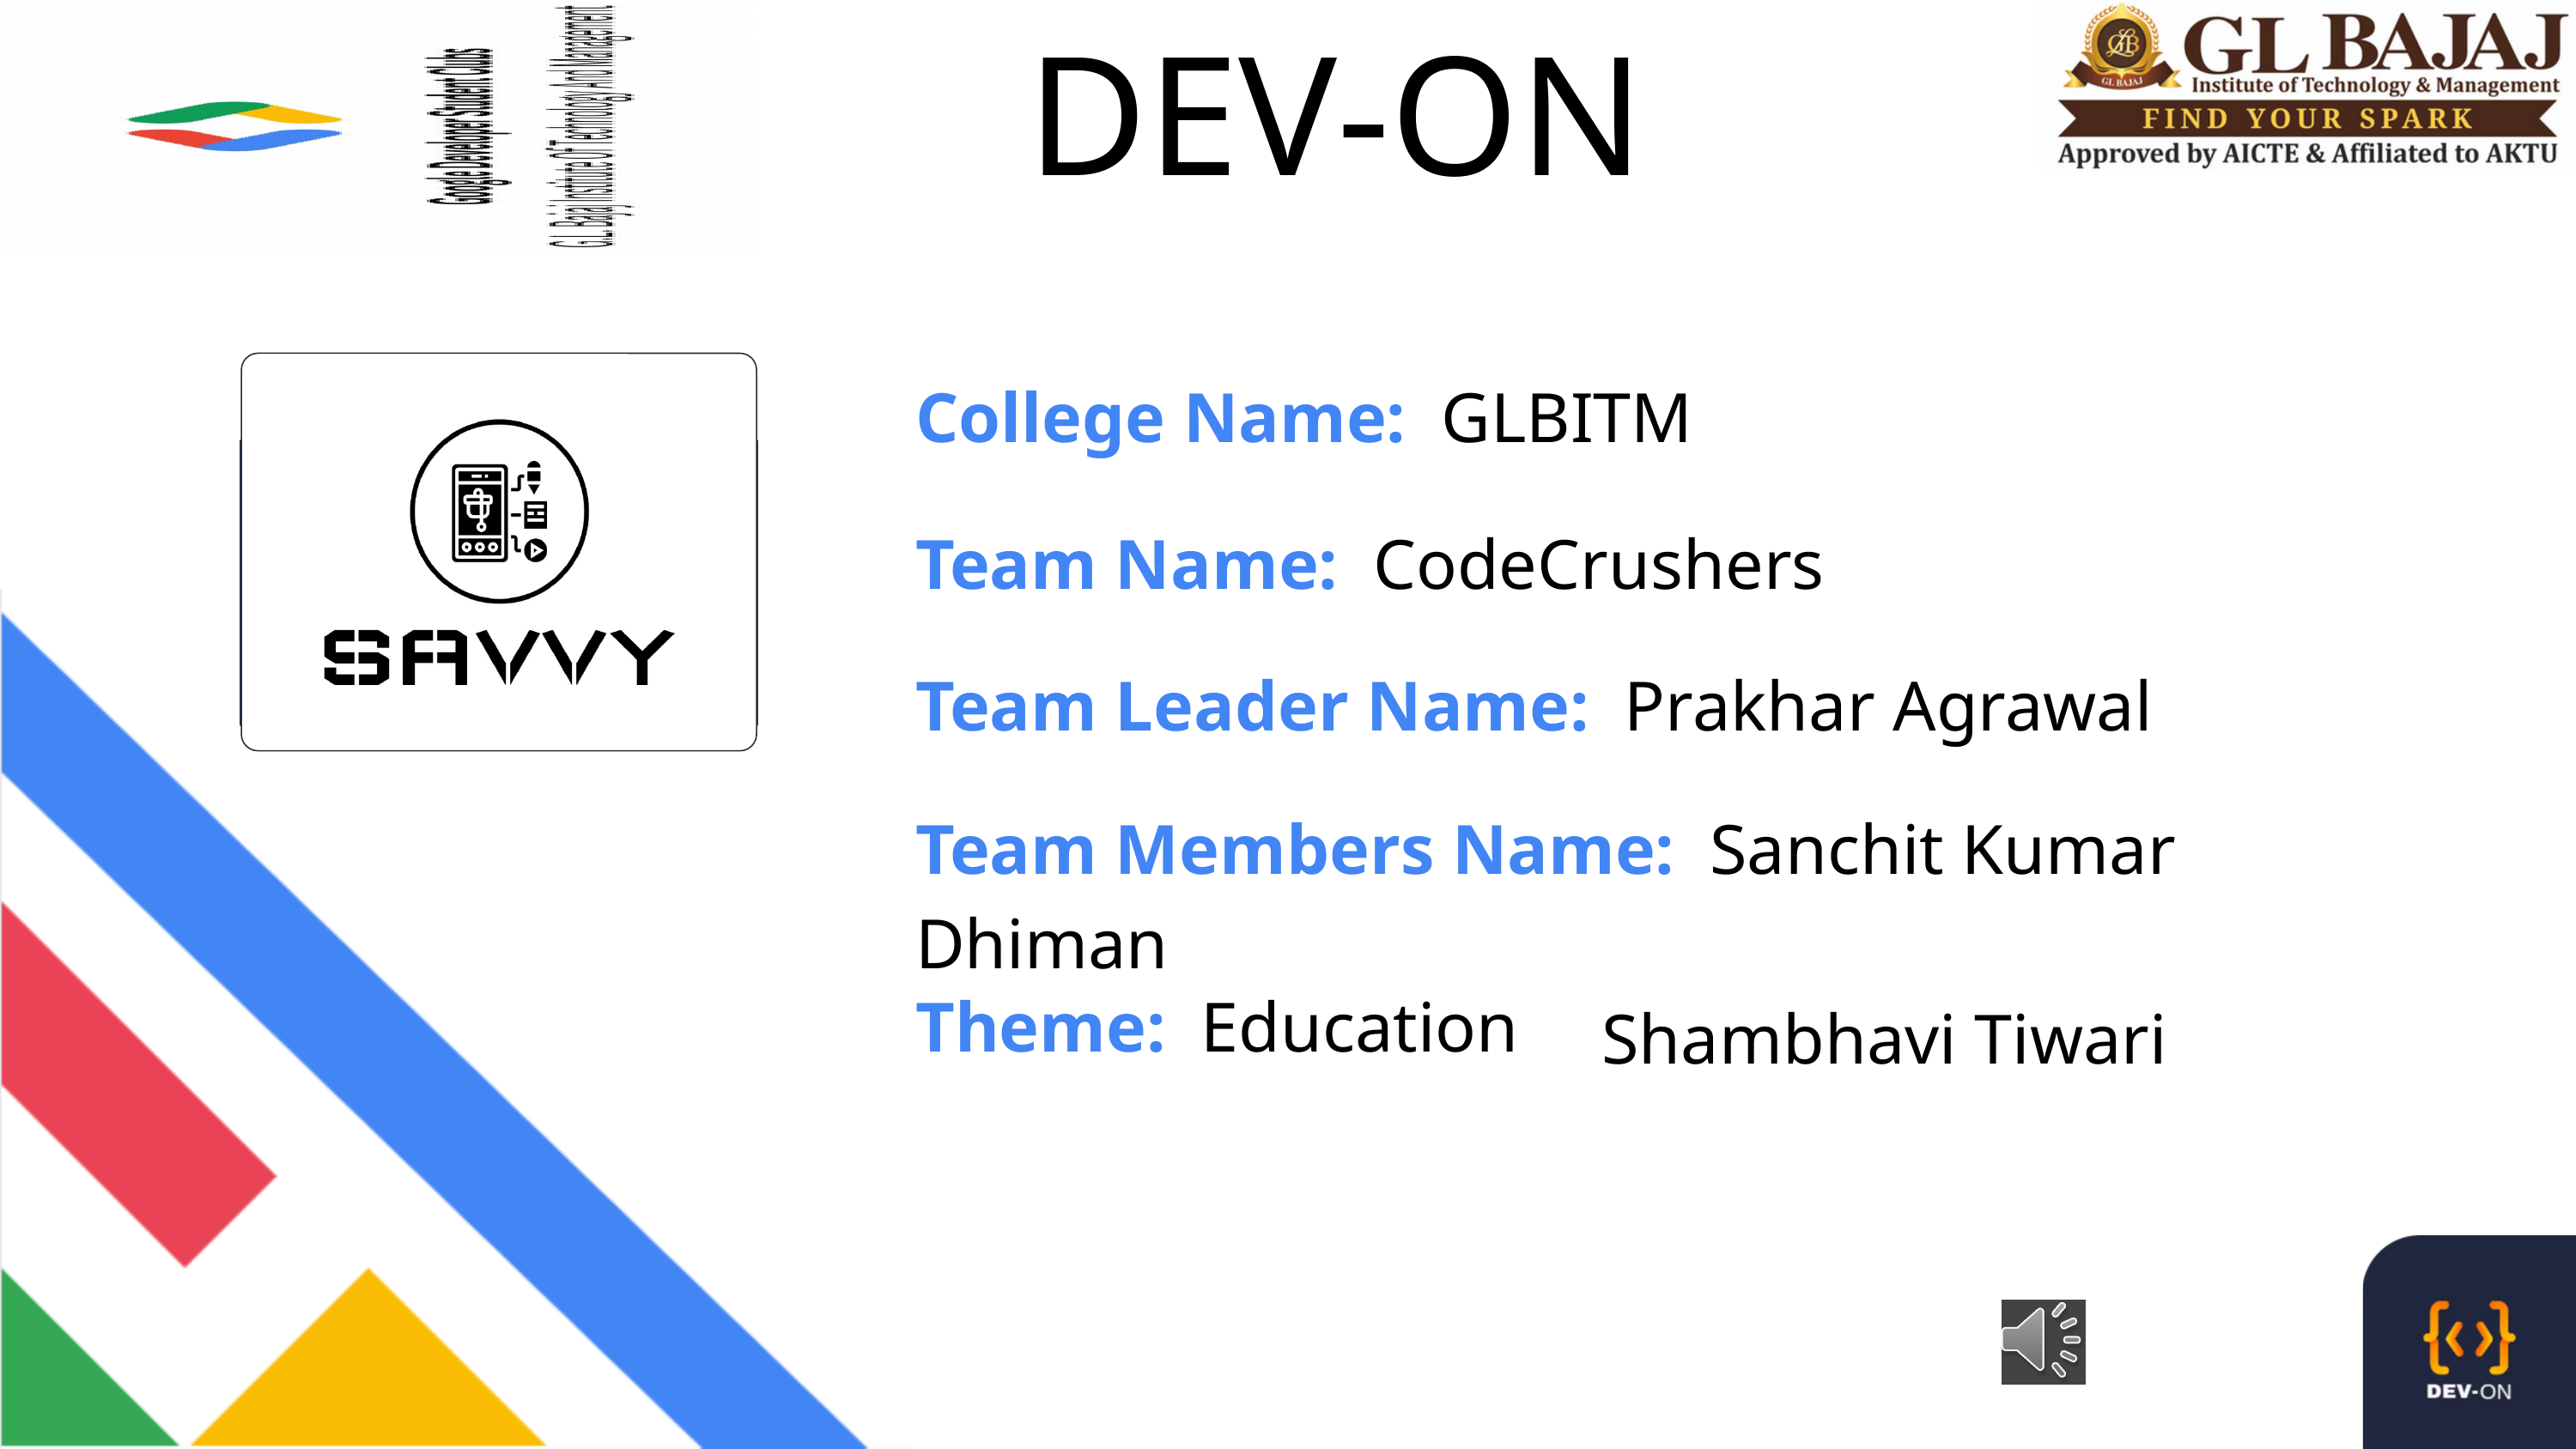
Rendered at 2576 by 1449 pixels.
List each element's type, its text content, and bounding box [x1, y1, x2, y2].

text_box Team Members Name: Sanchit Kumar Dhiman Shambhavi Tiwari [916, 792, 2404, 1078]
text_box Team Name: CodeCrushers [914, 507, 1990, 603]
picture [2000, 1299, 2087, 1385]
picture [240, 353, 757, 751]
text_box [2037, 0, 2576, 172]
text_box Team Leader Name: Prakhar Agrawal [916, 649, 2178, 744]
picture [0, 0, 251, 253]
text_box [0, 588, 913, 1449]
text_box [251, 0, 506, 351]
text_box College Name: GLBITM [915, 361, 2432, 457]
picture [506, 0, 757, 253]
text_box DEV-ON [1019, 0, 1653, 209]
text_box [2362, 1235, 2576, 1449]
